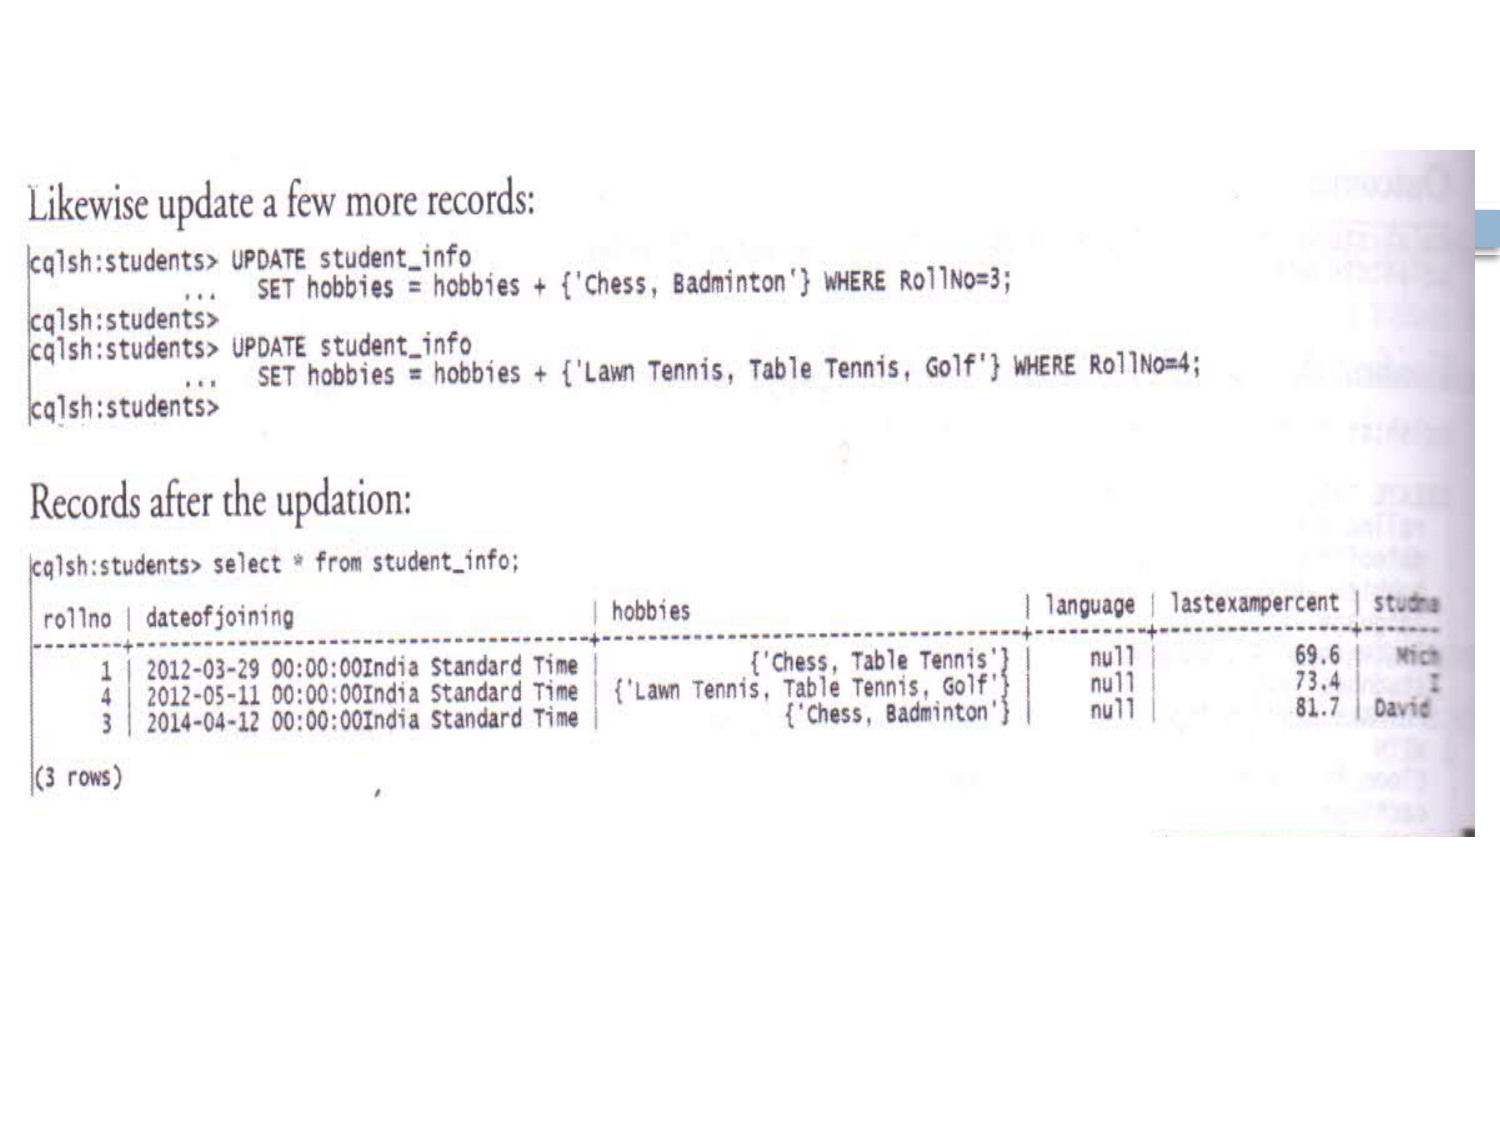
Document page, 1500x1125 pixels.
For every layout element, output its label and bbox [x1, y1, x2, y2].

picture [0, 149, 1476, 837]
